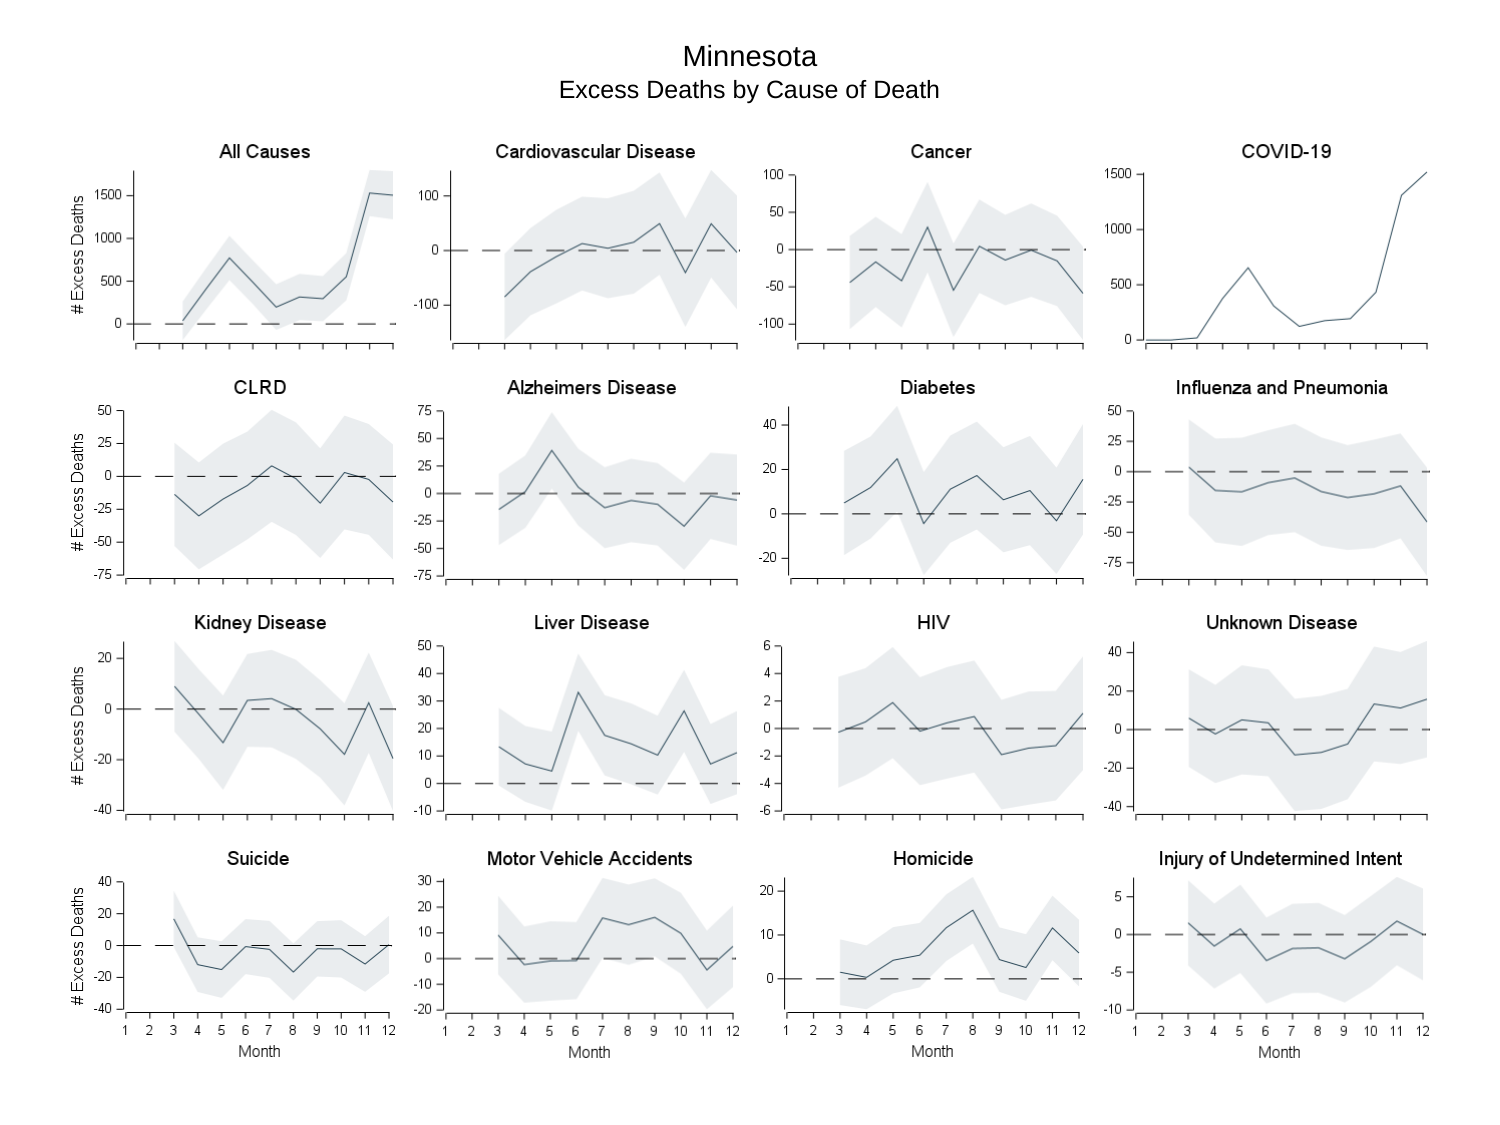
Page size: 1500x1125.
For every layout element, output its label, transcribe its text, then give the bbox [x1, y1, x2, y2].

picture [408, 136, 747, 363]
picture [753, 136, 1092, 362]
title Excess Deaths by Cause of Death [37, 73, 1463, 104]
picture [753, 842, 1092, 1069]
picture [1098, 607, 1437, 833]
picture [753, 607, 1092, 833]
picture [63, 607, 402, 833]
picture [1098, 842, 1437, 1069]
picture [63, 136, 402, 362]
picture [408, 607, 747, 833]
picture [753, 372, 1092, 598]
picture [63, 372, 402, 598]
picture [408, 842, 747, 1069]
title Minnesota [37, 37, 1463, 73]
picture [63, 842, 402, 1069]
picture [1098, 136, 1437, 363]
picture [408, 371, 747, 598]
picture [1098, 371, 1437, 598]
